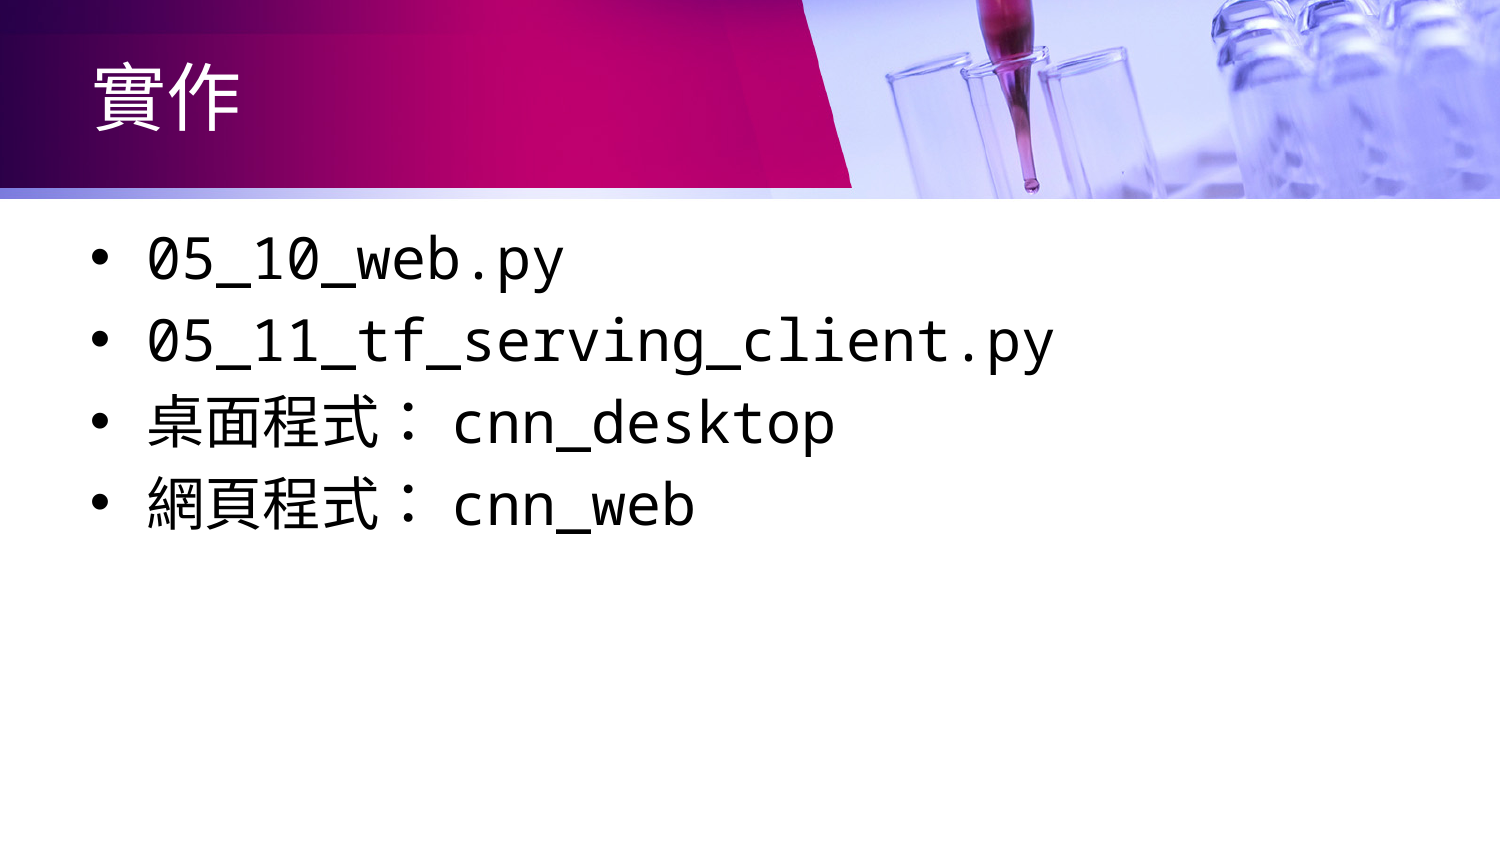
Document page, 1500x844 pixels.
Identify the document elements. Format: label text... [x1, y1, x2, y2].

list 05_10_web.py 05_11_tf_serving_client.py 桌面程式：cnn_desktop 網頁程式：cnn_web [74, 214, 1428, 781]
title 實作 [76, 33, 1431, 159]
picture [0, 0, 1500, 844]
